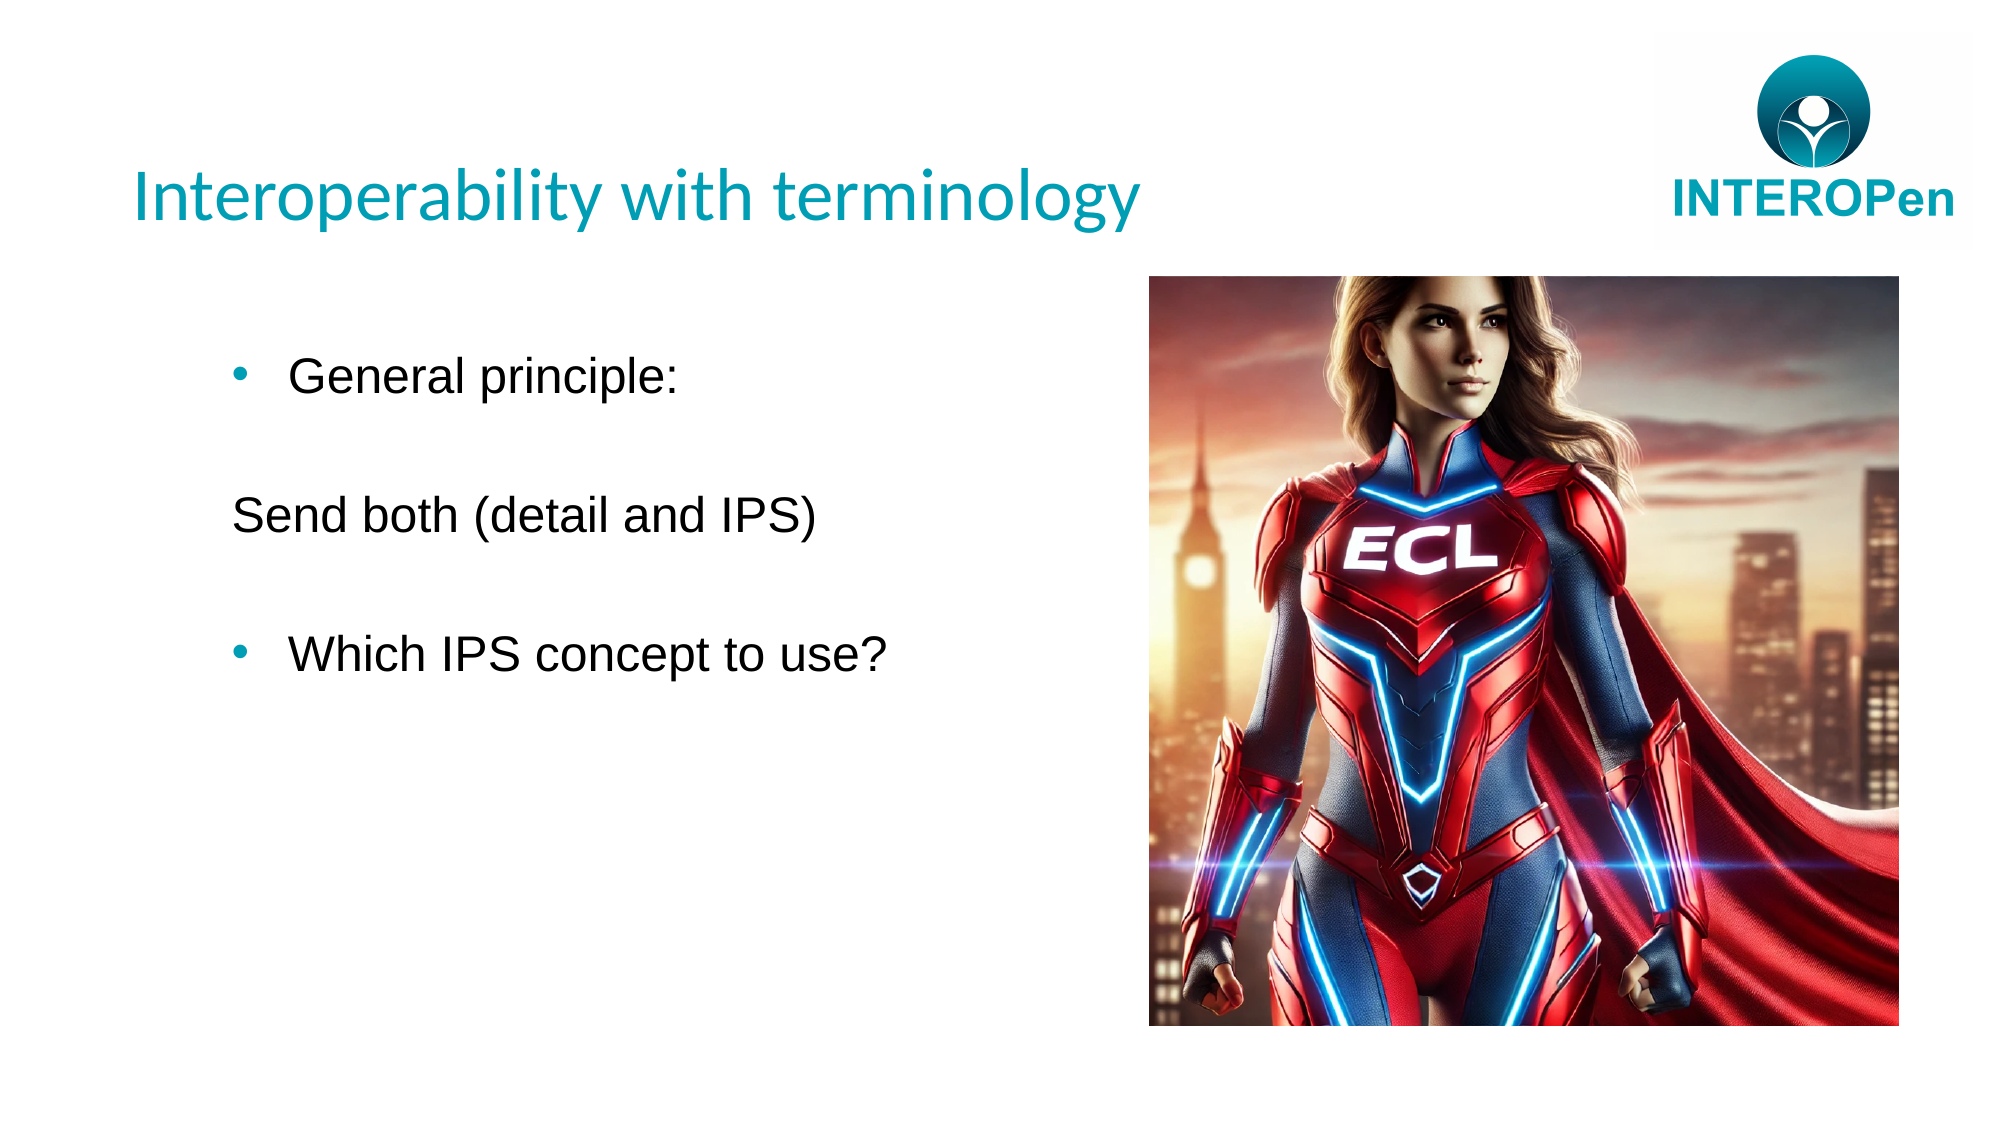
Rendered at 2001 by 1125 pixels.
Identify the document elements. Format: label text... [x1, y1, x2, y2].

list General principle: Send both (detail and IPS) Which IPS concept to use? [179, 326, 1028, 988]
title Interoperability with terminology [117, 138, 1621, 250]
picture [1149, 276, 1899, 1026]
picture [1654, 32, 1973, 250]
